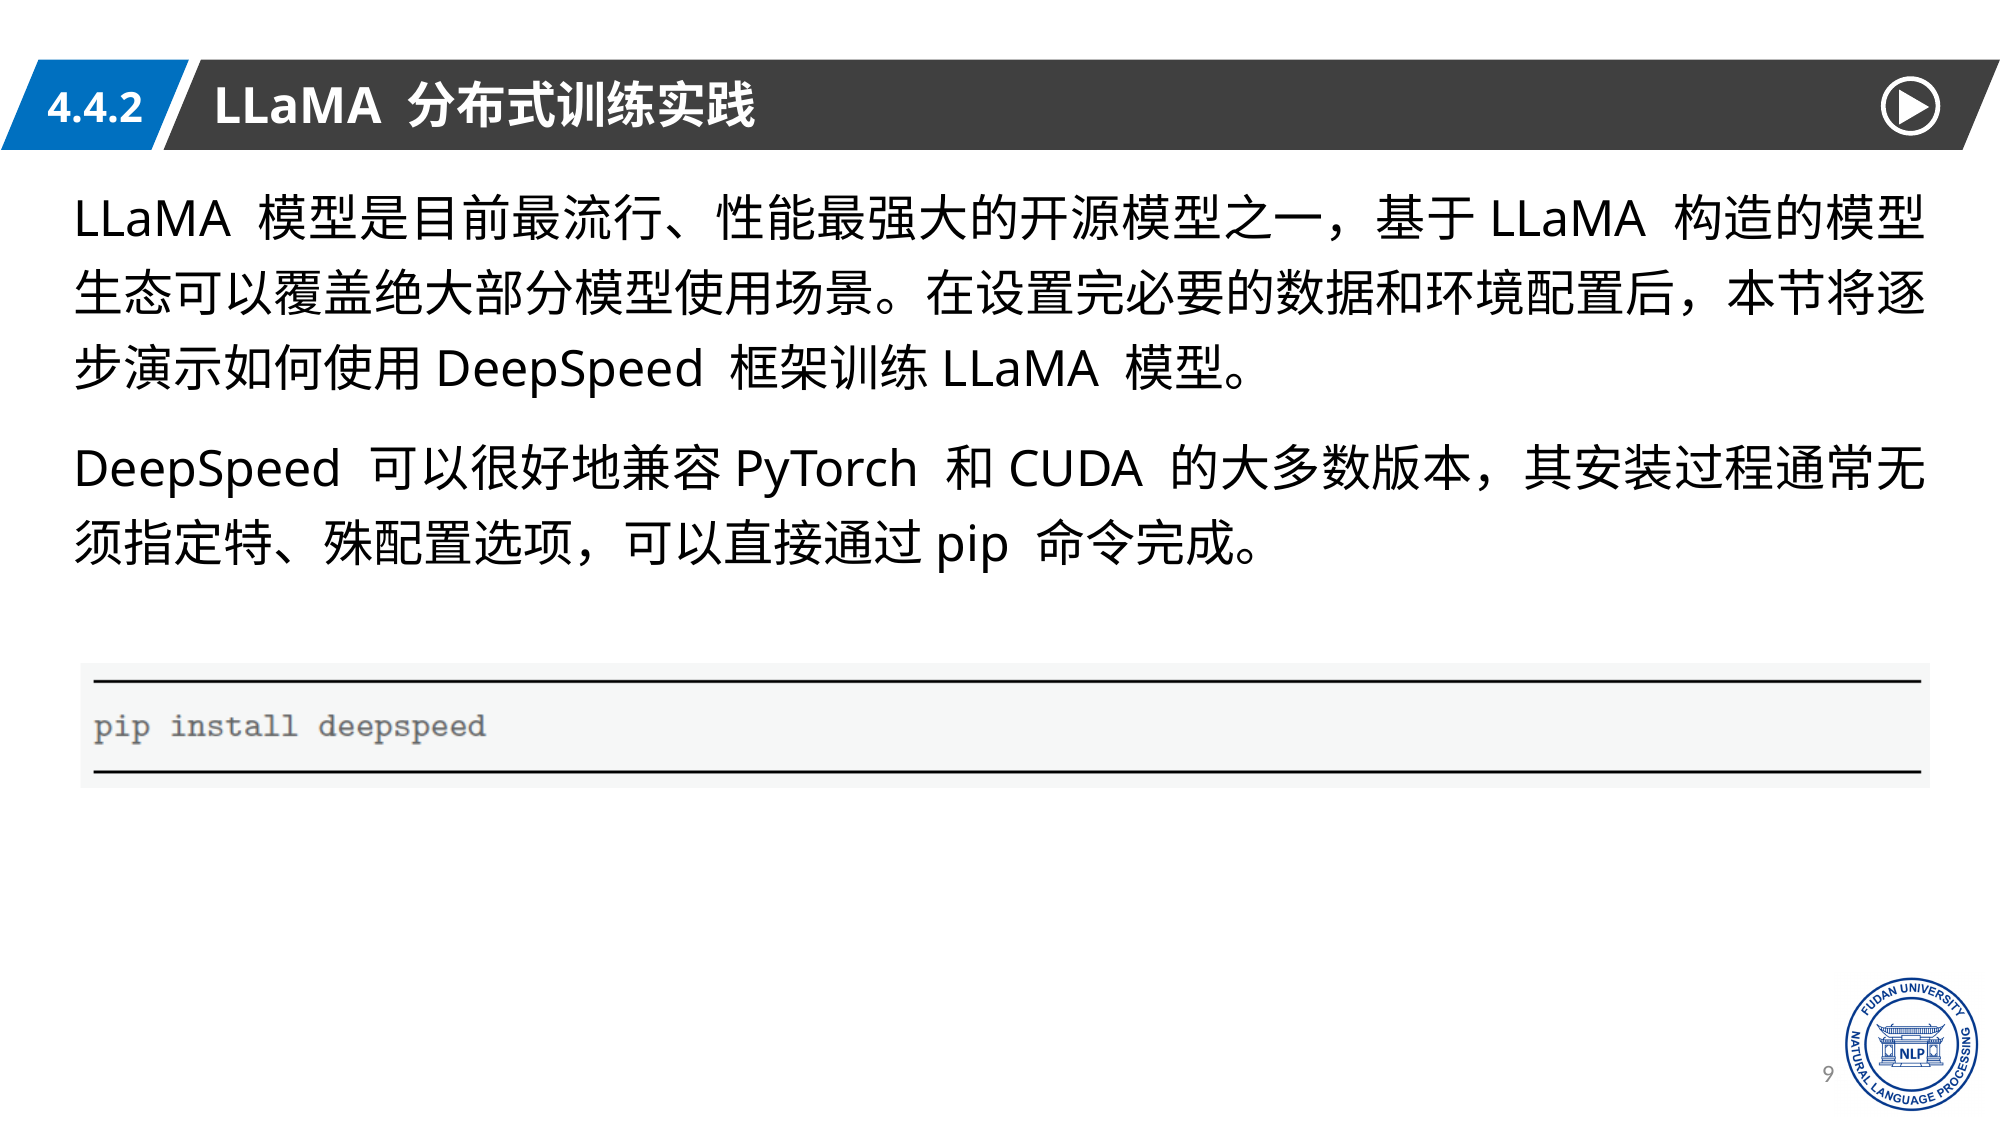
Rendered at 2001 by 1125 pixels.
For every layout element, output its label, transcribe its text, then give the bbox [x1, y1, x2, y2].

text_box 4.4.2 [26, 73, 164, 138]
picture [77, 663, 1930, 789]
text_box [32, 59, 189, 120]
text_box LLaMA 模型是目前最流行、性能最强大的开源模型之一，基于LLaMA 构造的模型生态可以覆盖绝大部分模型使用场景。在设置完必要的数据和环境配置后，本节将逐步演示如何使用DeepSpeed 框架训练LLaMA 模型。 DeepSpeed 可以很好地兼容PyTorch 和CUDA 的大多数版本，其安装过程通常无须指定特、殊配置选项，可以直接通过pip 命令完成。 [58, 164, 1942, 579]
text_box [1883, 78, 1939, 134]
text_box [1, 89, 157, 150]
picture [1834, 972, 1985, 1117]
text_box LLaMA 分布式训练实践 [198, 66, 772, 142]
text_box [163, 59, 2000, 150]
slide_number 92 [1412, 1042, 1863, 1103]
